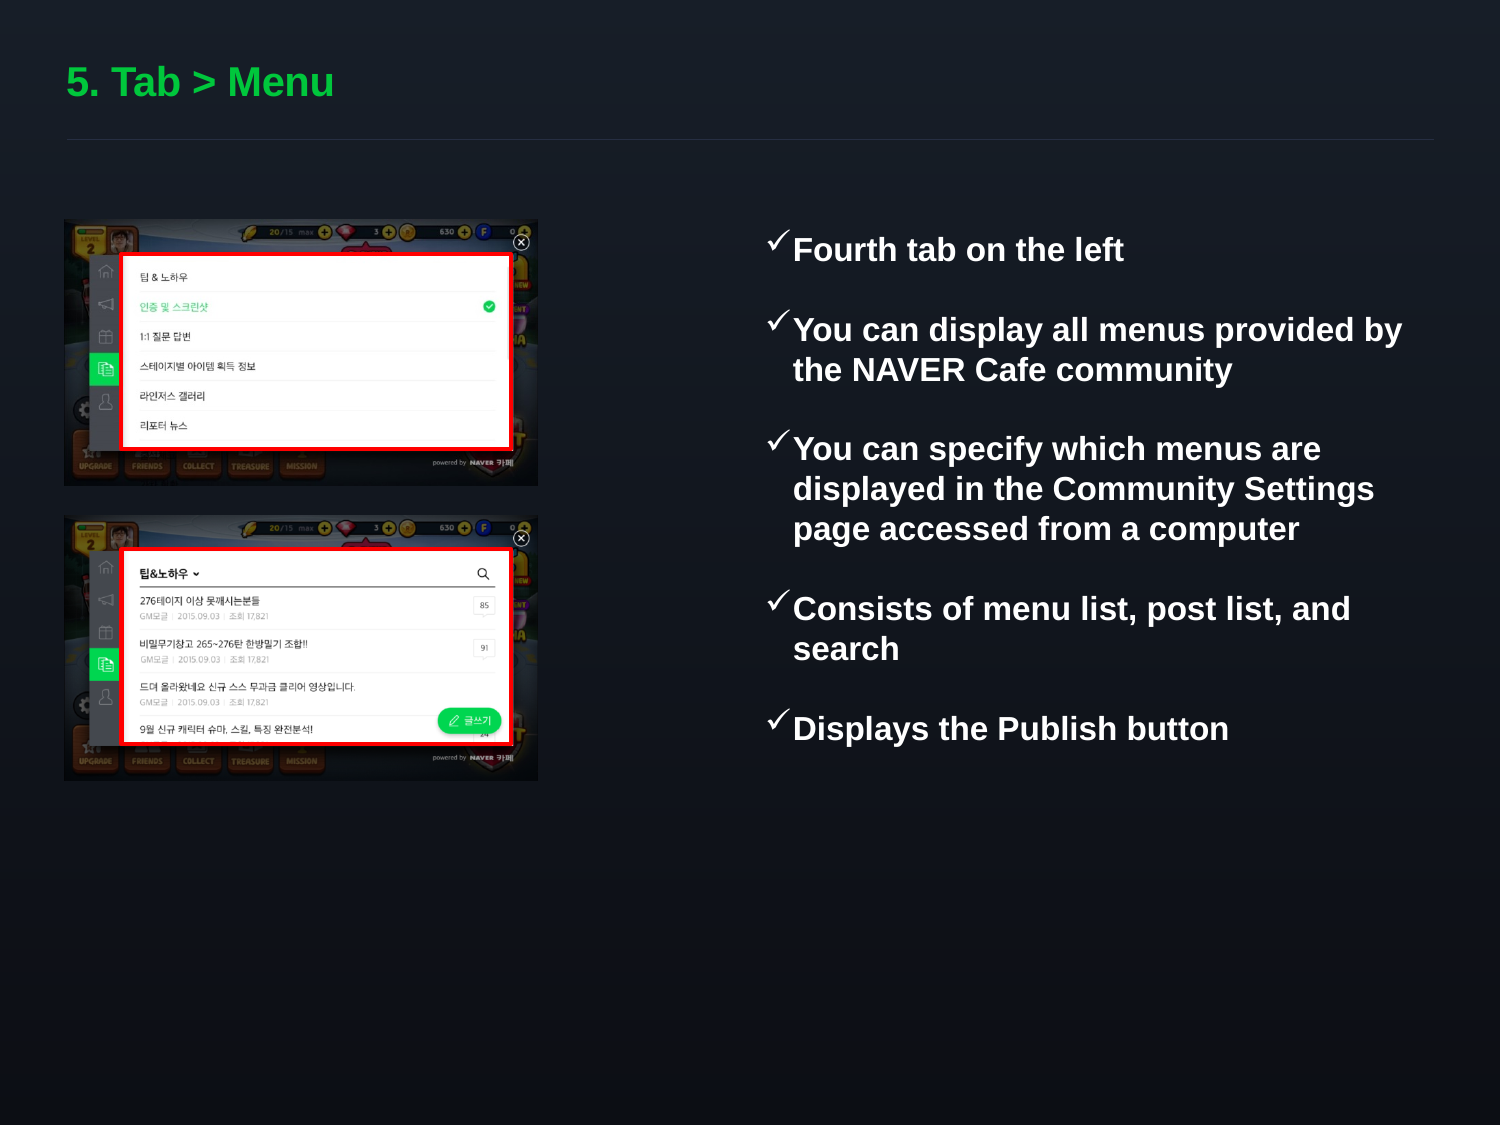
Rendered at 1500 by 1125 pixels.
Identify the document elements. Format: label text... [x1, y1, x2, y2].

text_box Fourth tab on the left You can display all menus provided by the NAVER Cafe community You can specify which menus are displayed in the Community Settings page accessed from a computer Consists of menu list, post list, and search Displays the Publish button [750, 220, 1471, 755]
picture [64, 514, 538, 782]
picture [64, 219, 538, 486]
title 5. Tab > Menu [66, 54, 1241, 95]
